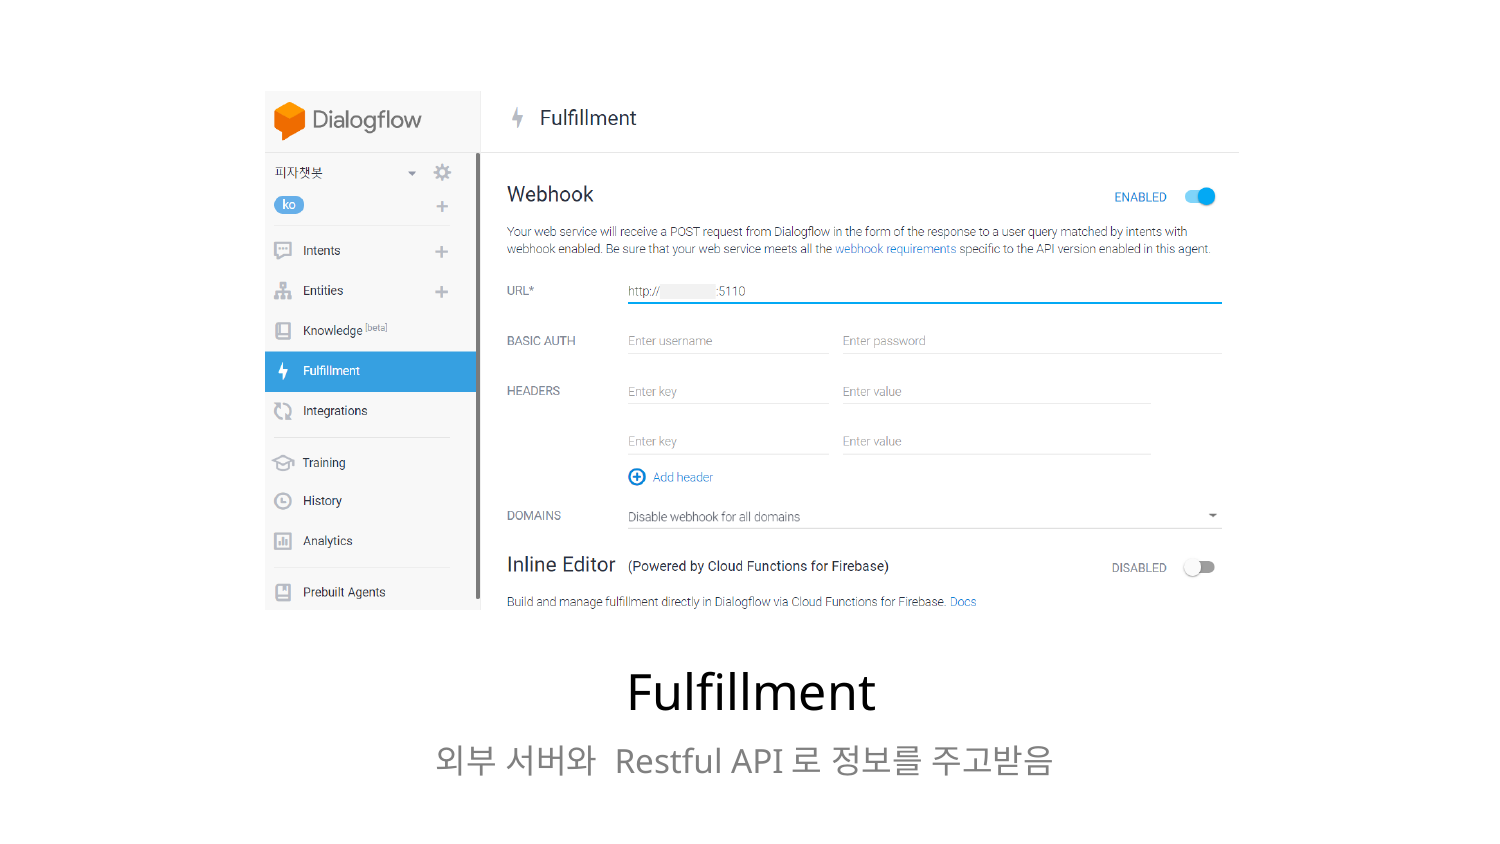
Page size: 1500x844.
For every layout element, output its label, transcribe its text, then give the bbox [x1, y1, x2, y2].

text_box Fulfillment [611, 653, 892, 728]
text_box 외부 서버와 Restful API로 정보를 주고받음 [420, 732, 1070, 788]
picture [265, 90, 1239, 610]
